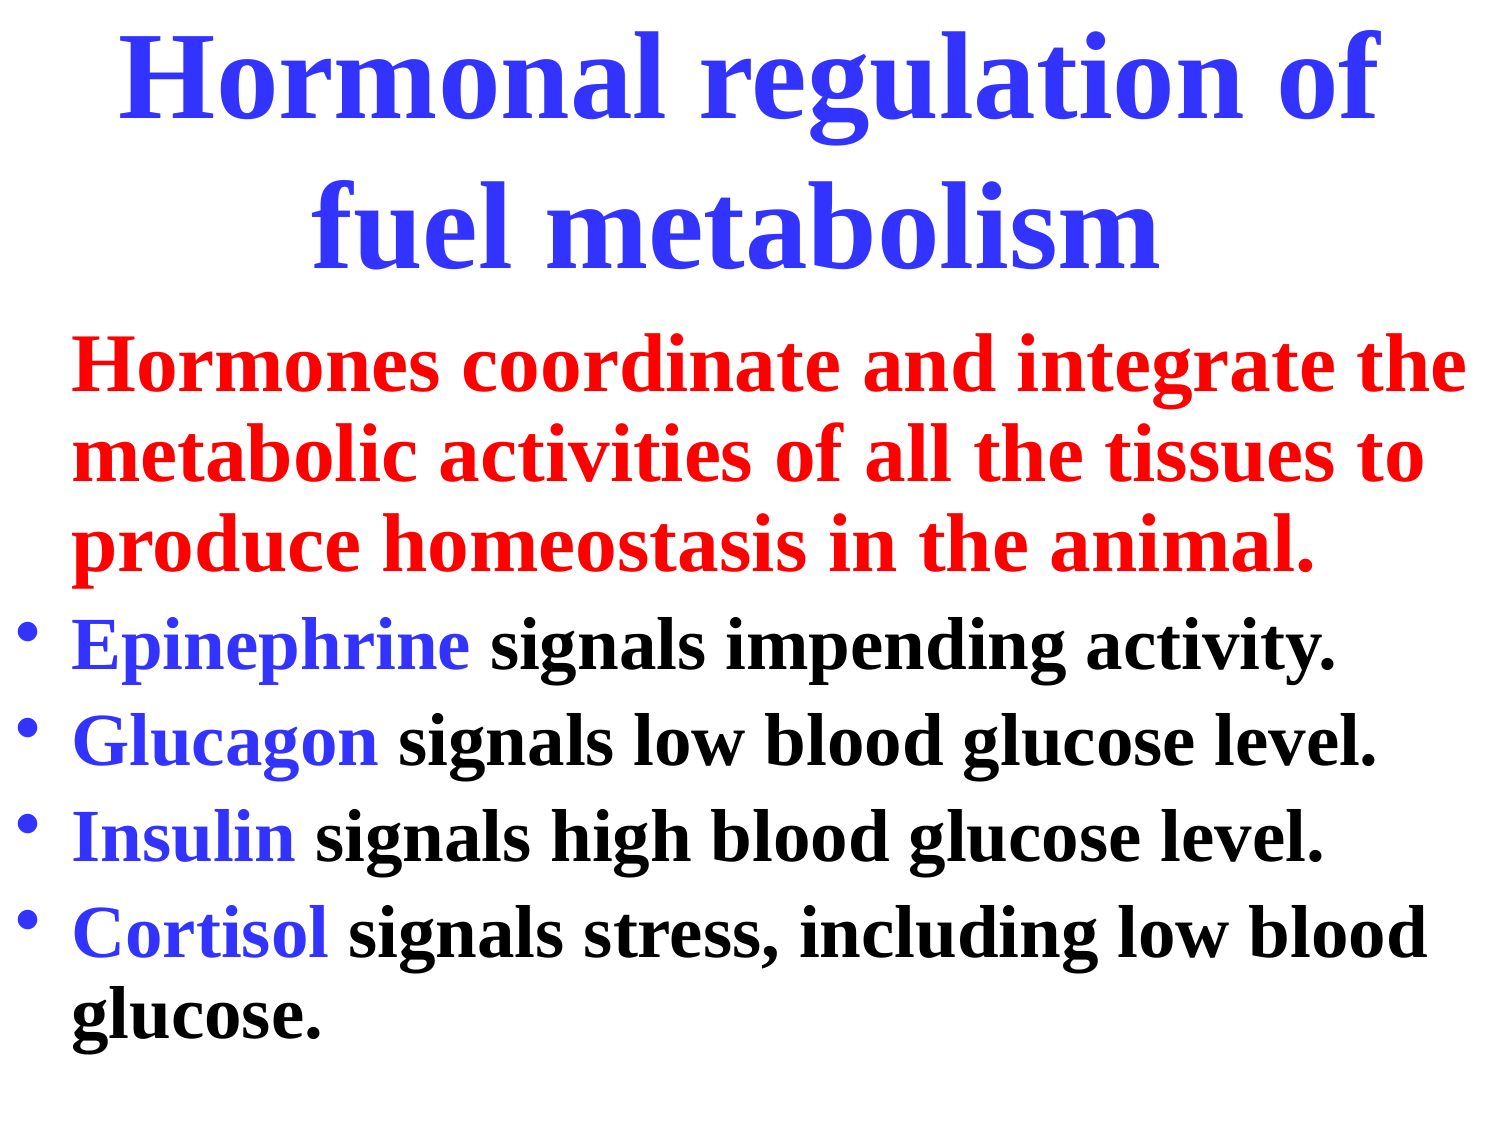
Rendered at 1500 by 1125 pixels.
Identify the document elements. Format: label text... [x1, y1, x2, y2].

list Hormones coordinate and integrate the metabolic activities of all the tissues to produce homeostasis in the animal. Epinephrine signals impending activity. Glucagon signals low blood glucose level. Insulin signals high blood glucose level. Cortisol signals stress, including low blood glucose. [0, 312, 1500, 1125]
title Hormonal regulation of fuel metabolism [0, 49, 1500, 238]
